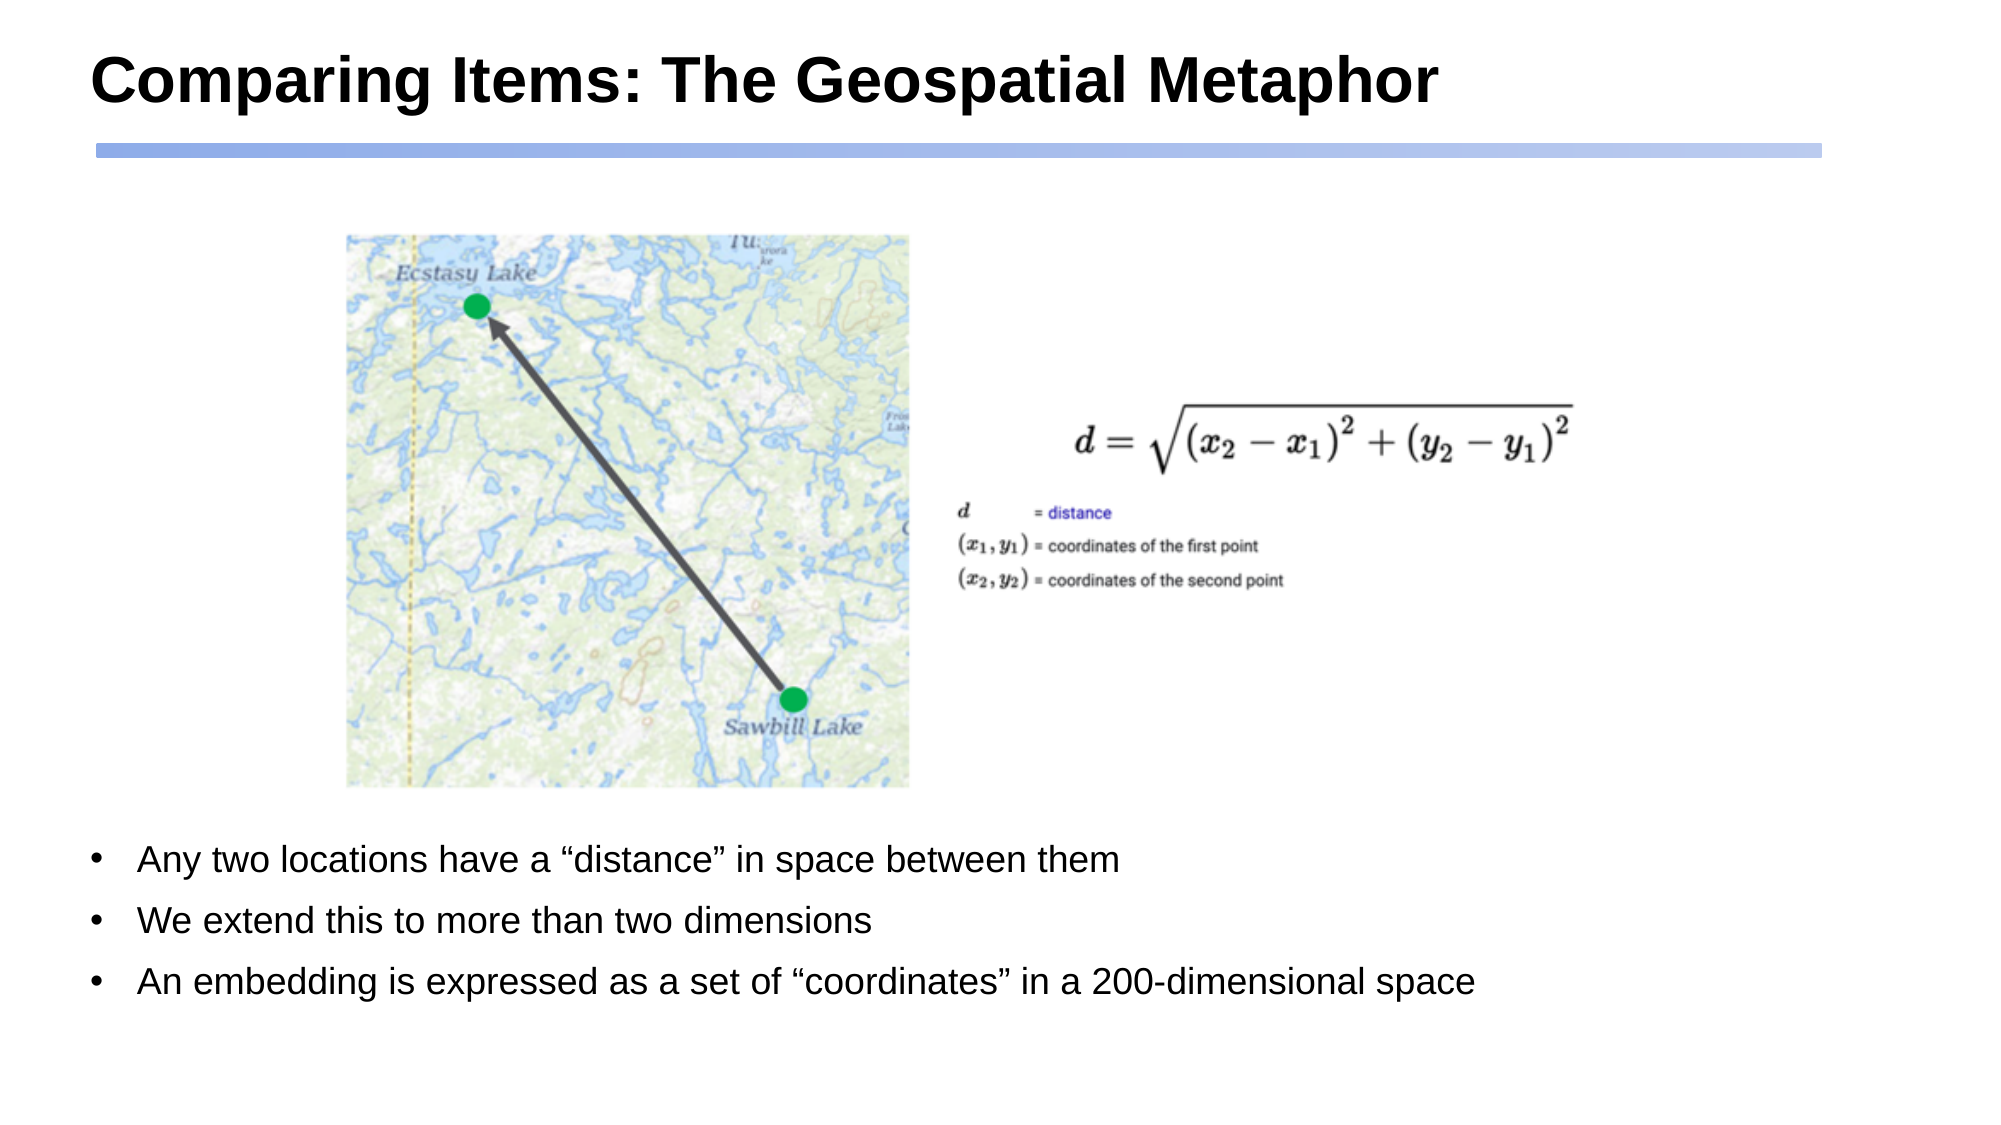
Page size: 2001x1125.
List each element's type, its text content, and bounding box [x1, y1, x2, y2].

title Comparing Items: The Geospatial Metaphor [75, 38, 1946, 126]
picture [321, 210, 1597, 808]
list Any two locations have a “distance” in space between them We extend this to more than two dimensions An embedding is expressed as a set of “coordinates” in a 200-dimensional space [75, 832, 1716, 1038]
